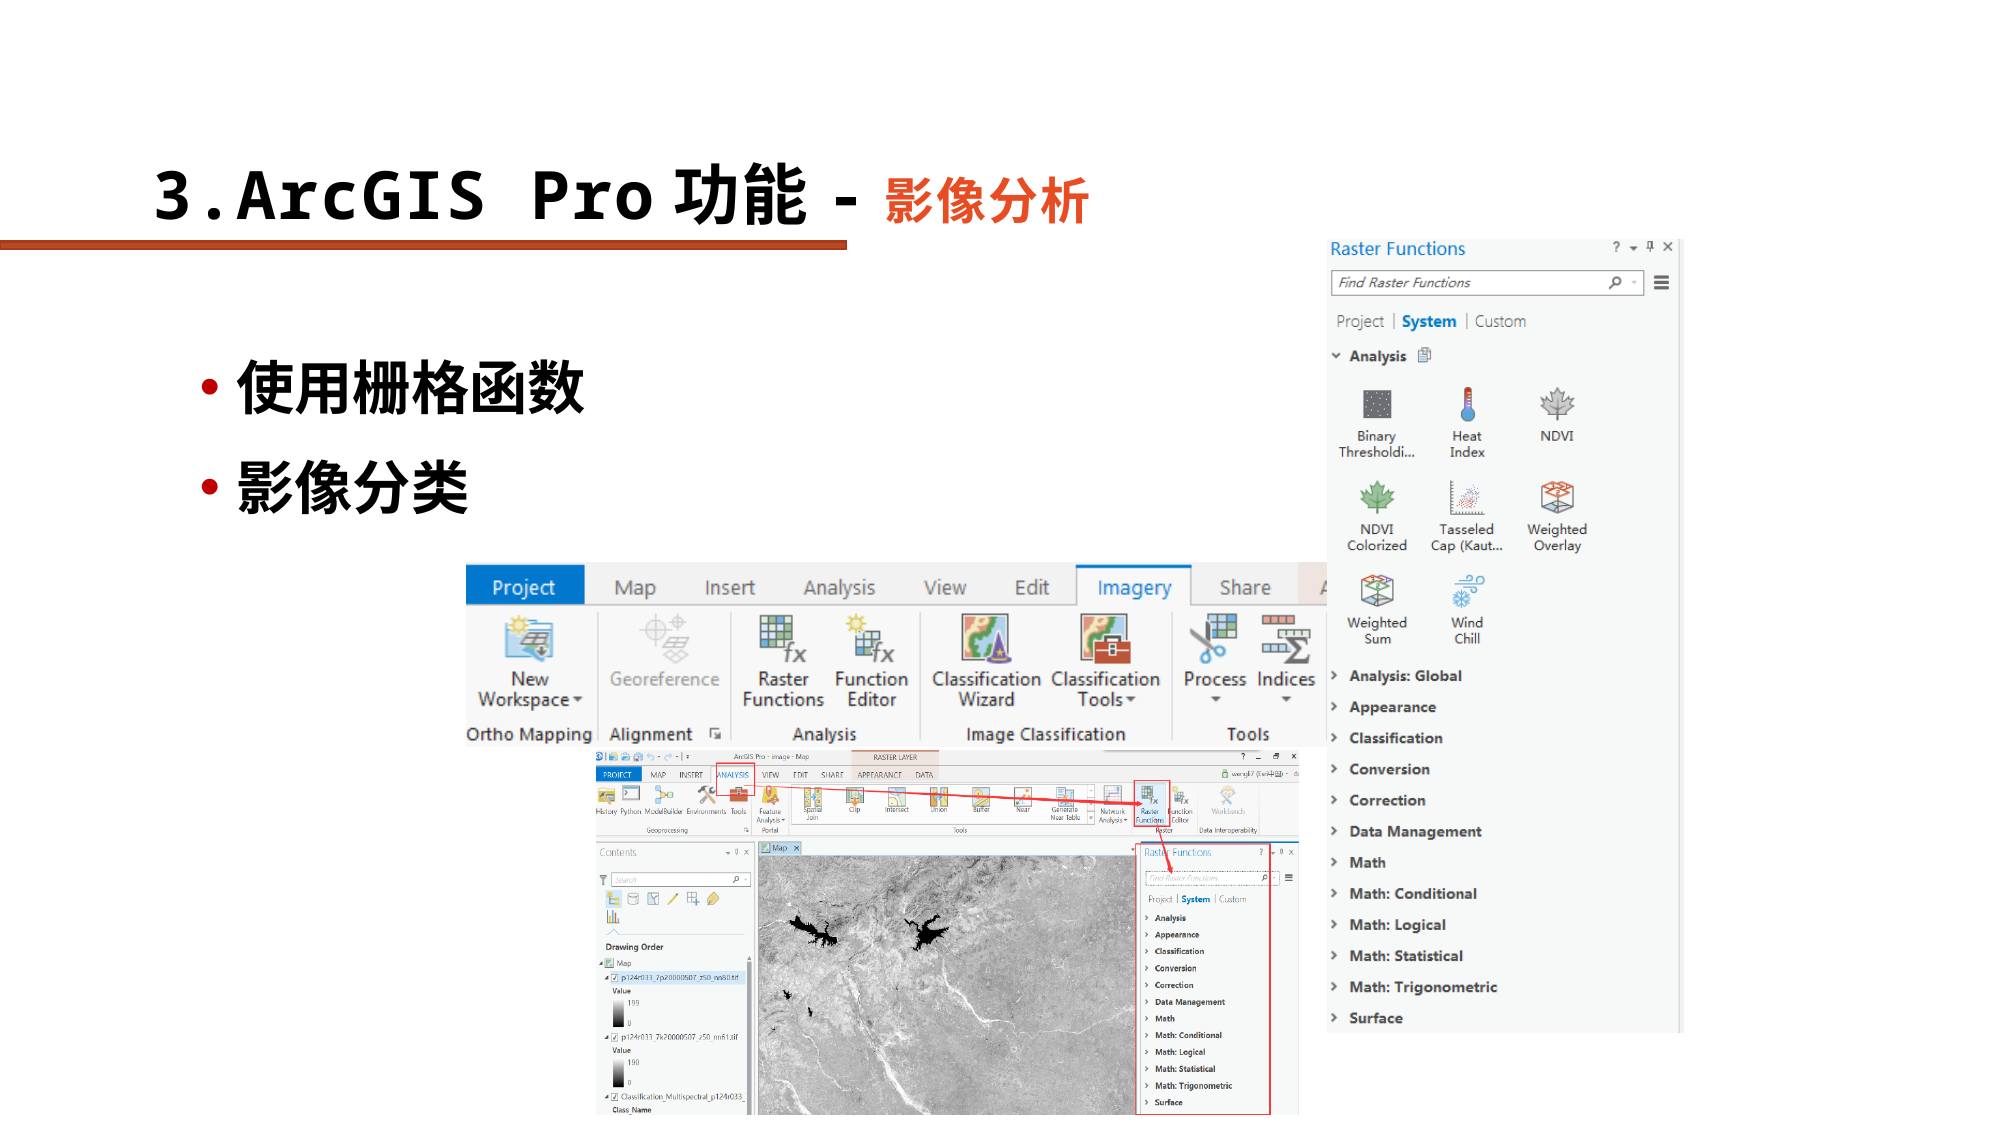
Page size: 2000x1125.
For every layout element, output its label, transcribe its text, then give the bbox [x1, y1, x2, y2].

picture [596, 750, 1299, 1115]
list 使用栅格函数 影像分类 [184, 326, 1327, 1002]
picture [466, 239, 1684, 1033]
title 3.ArcGIS Pro功能-影像分析 [137, 16, 1638, 242]
